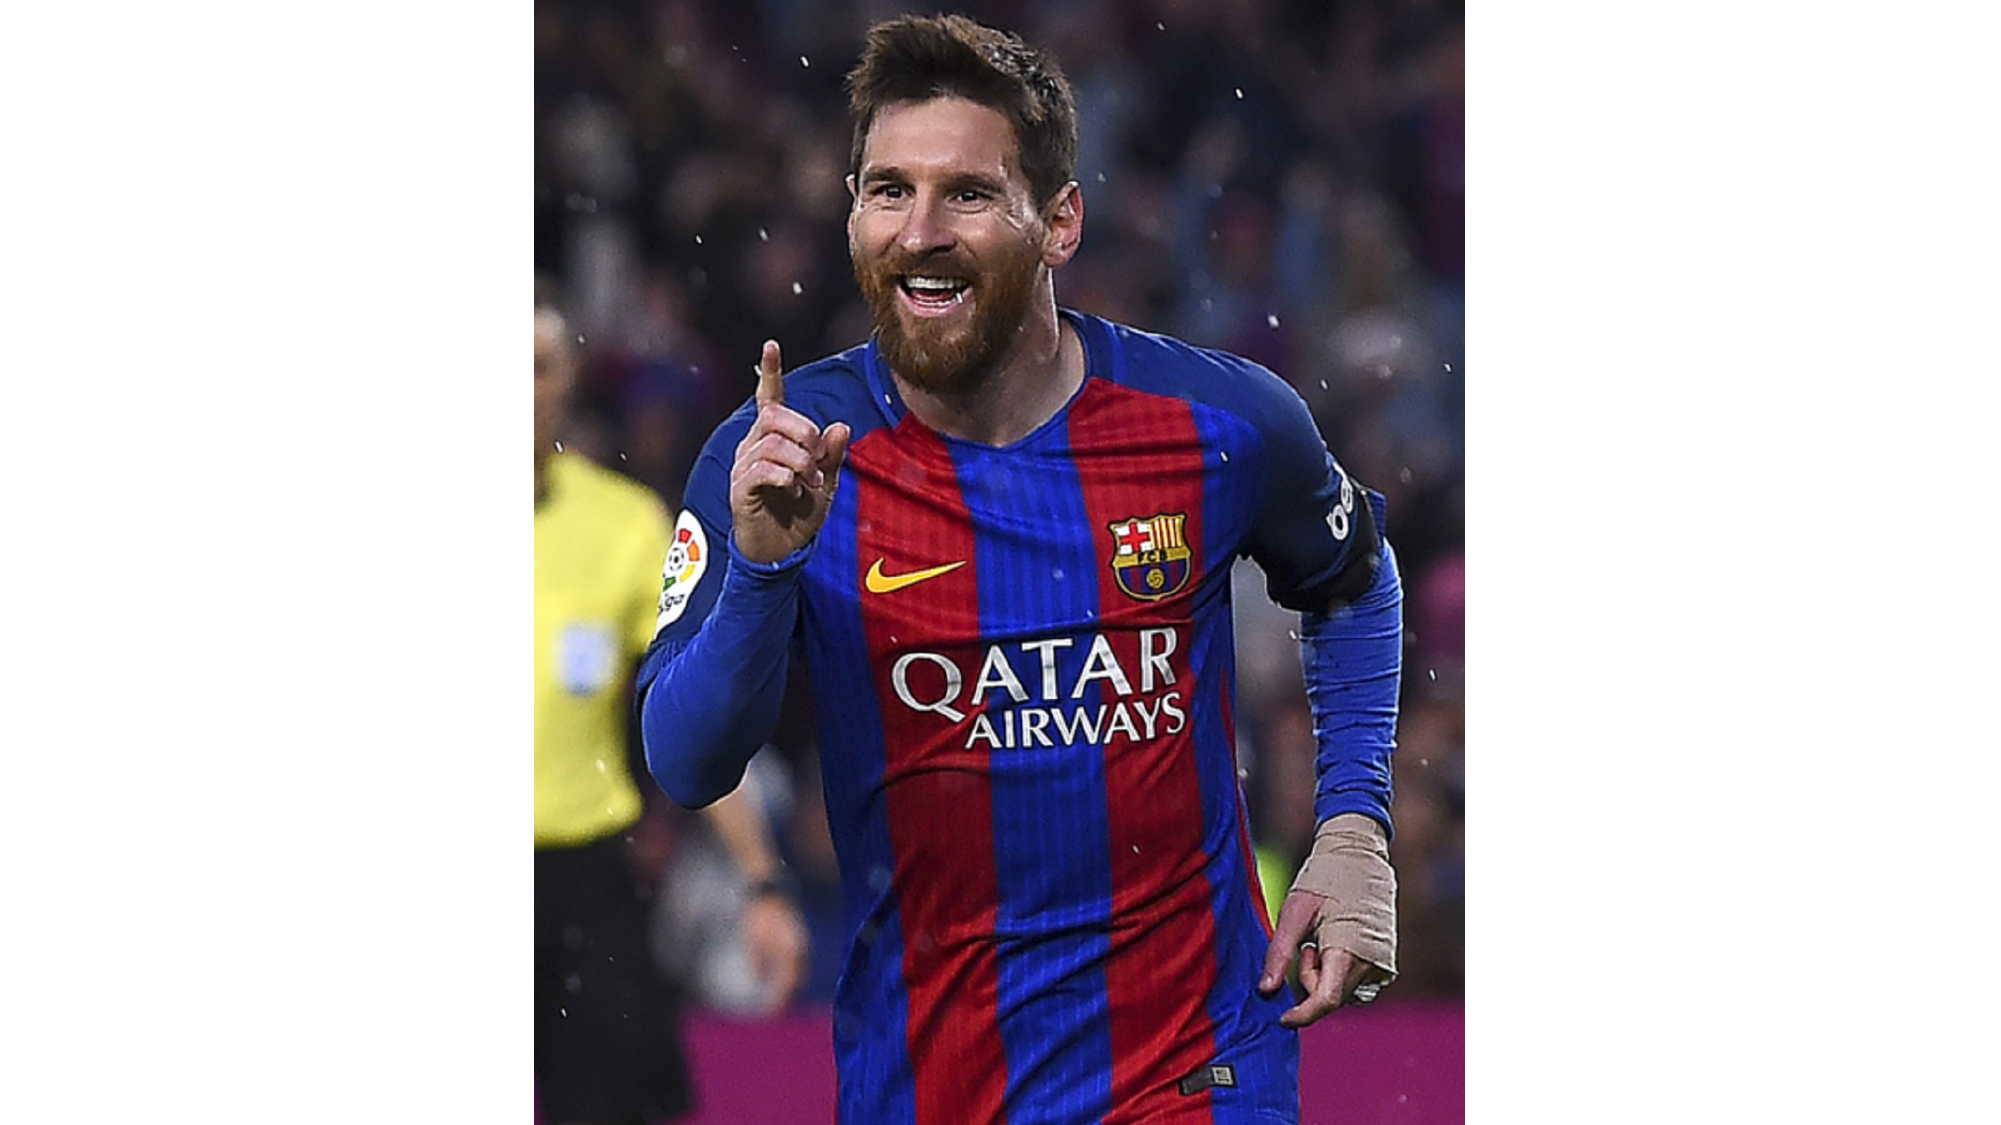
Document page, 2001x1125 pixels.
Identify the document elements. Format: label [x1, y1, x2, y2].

picture [534, 0, 1465, 1125]
